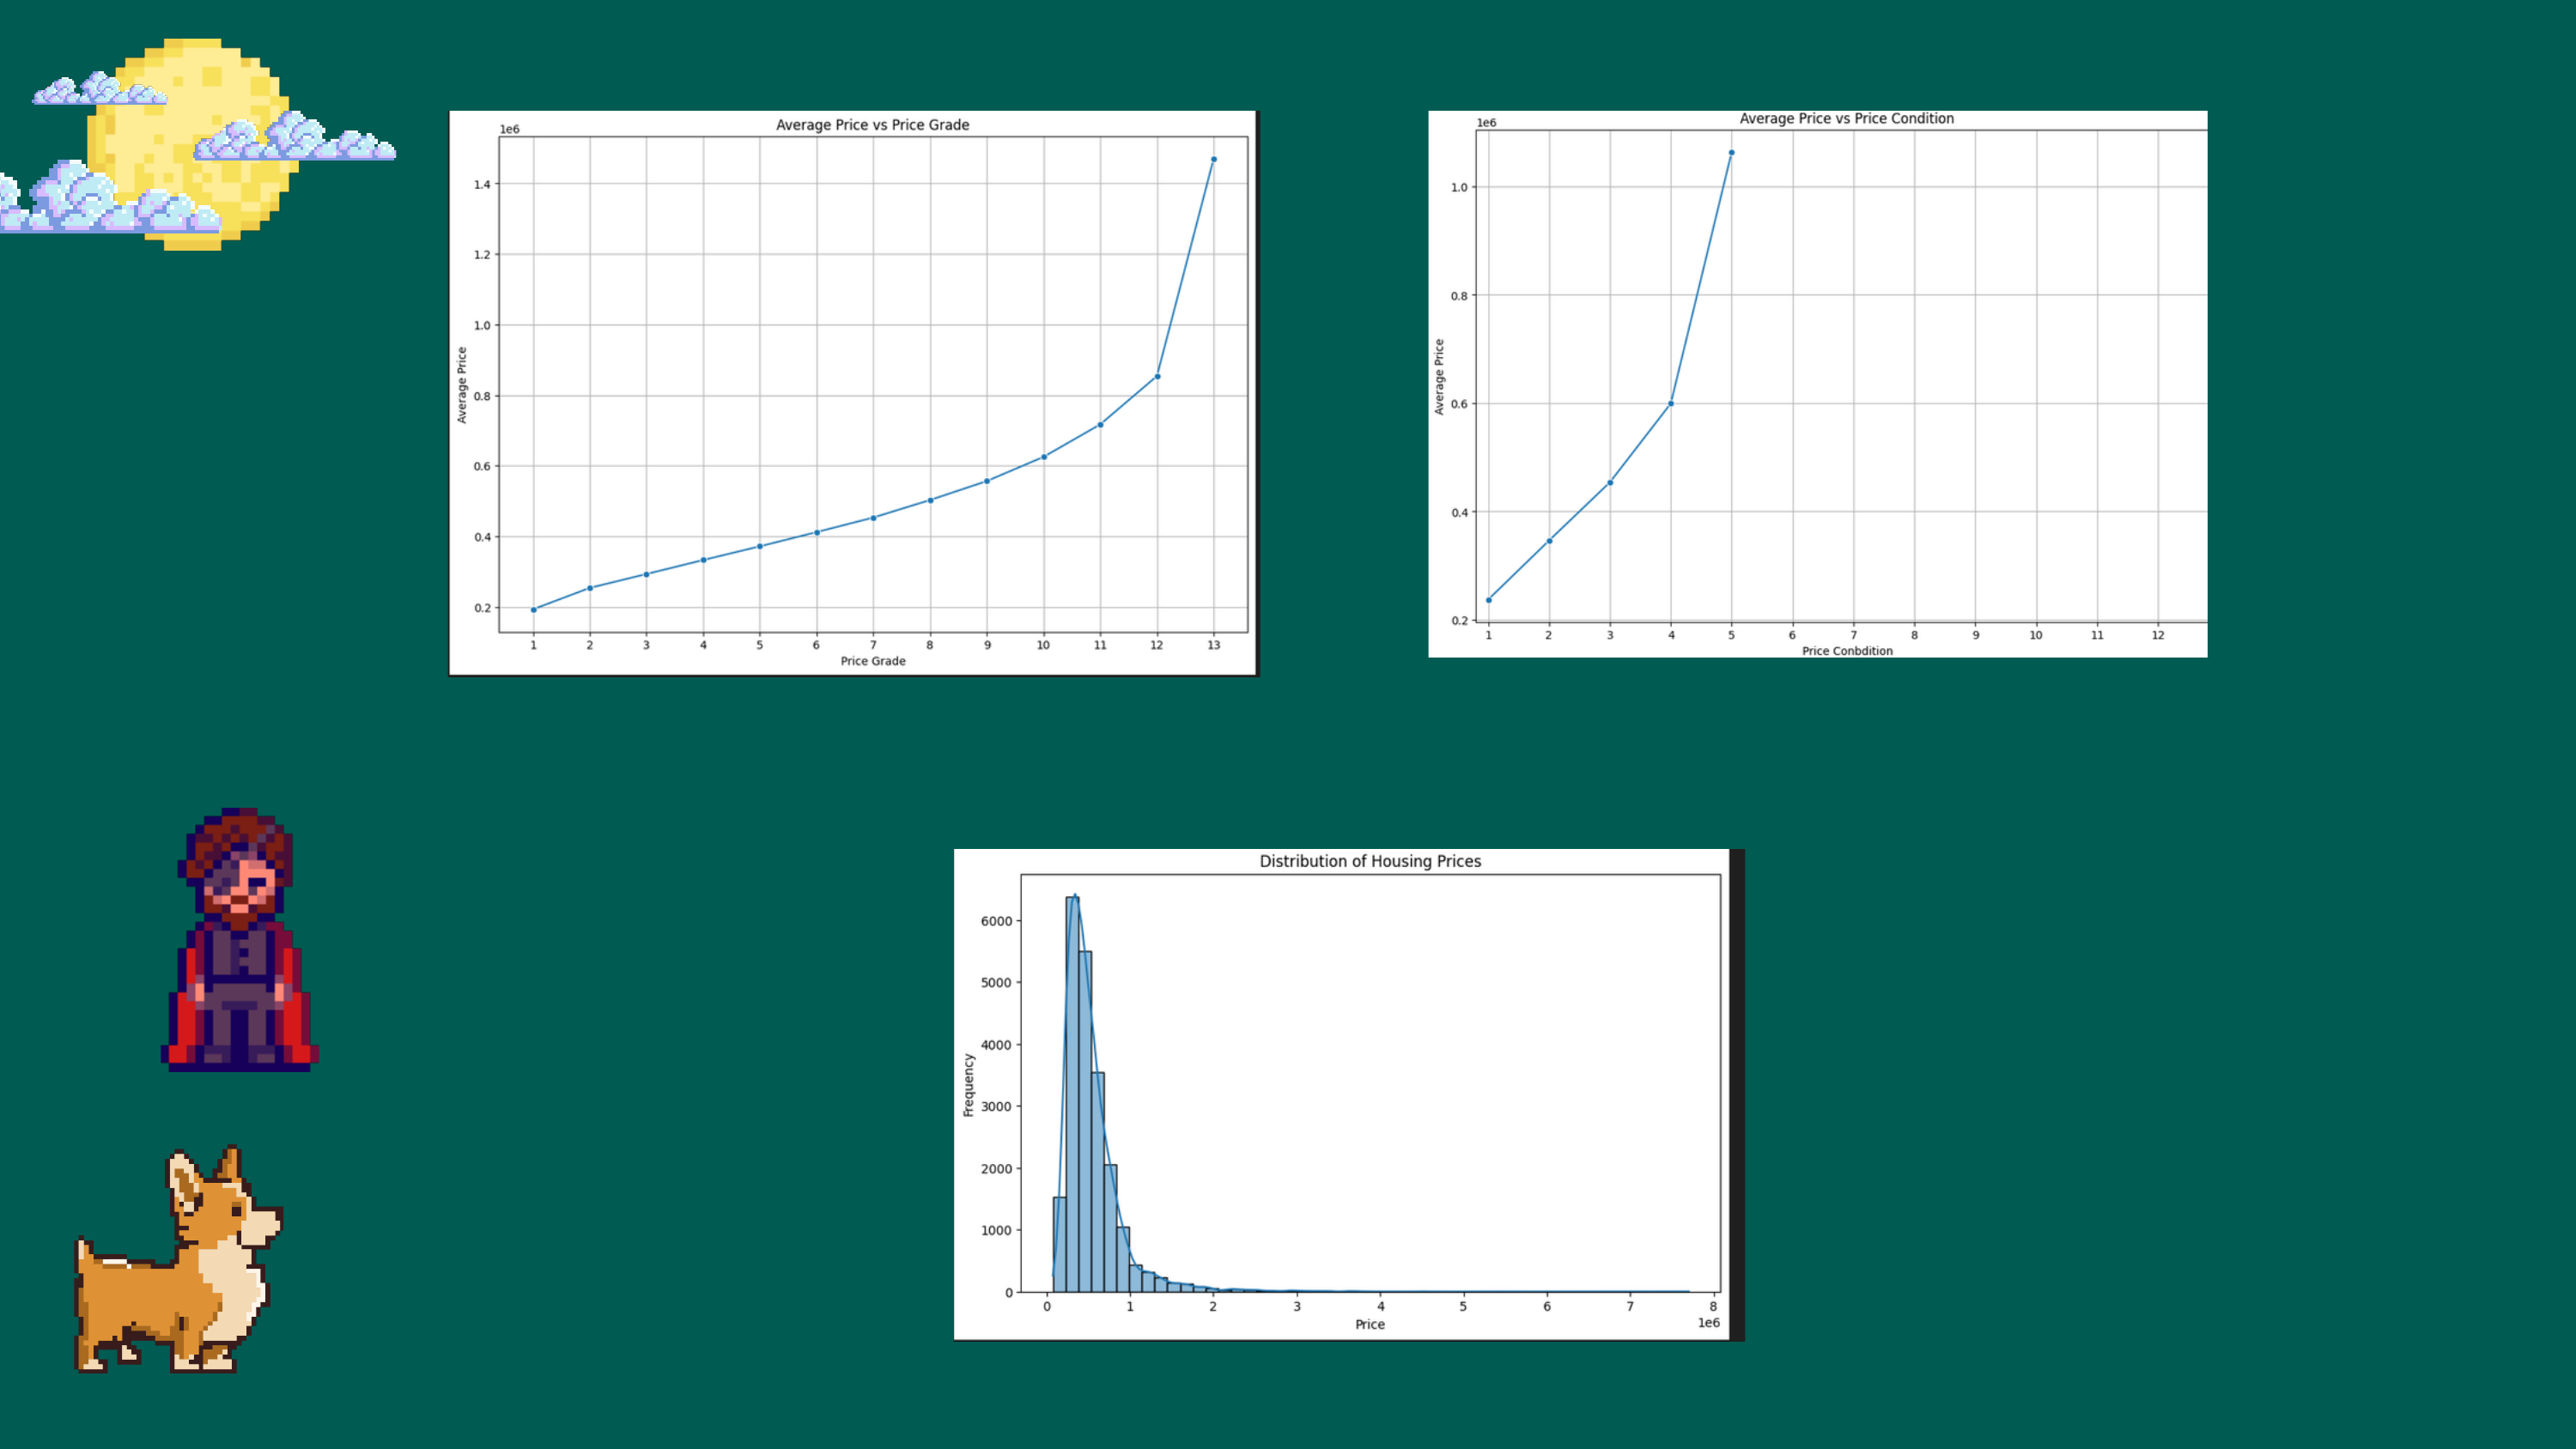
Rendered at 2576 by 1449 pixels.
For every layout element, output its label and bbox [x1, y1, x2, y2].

text_box [32, 71, 168, 105]
text_box [161, 808, 319, 1072]
text_box [1428, 111, 2208, 658]
text_box [953, 849, 1746, 1342]
text_box [447, 111, 1261, 678]
text_box [0, 160, 222, 233]
text_box [74, 1144, 284, 1373]
text_box [87, 161, 299, 251]
text_box [87, 39, 299, 160]
text_box [192, 111, 397, 161]
